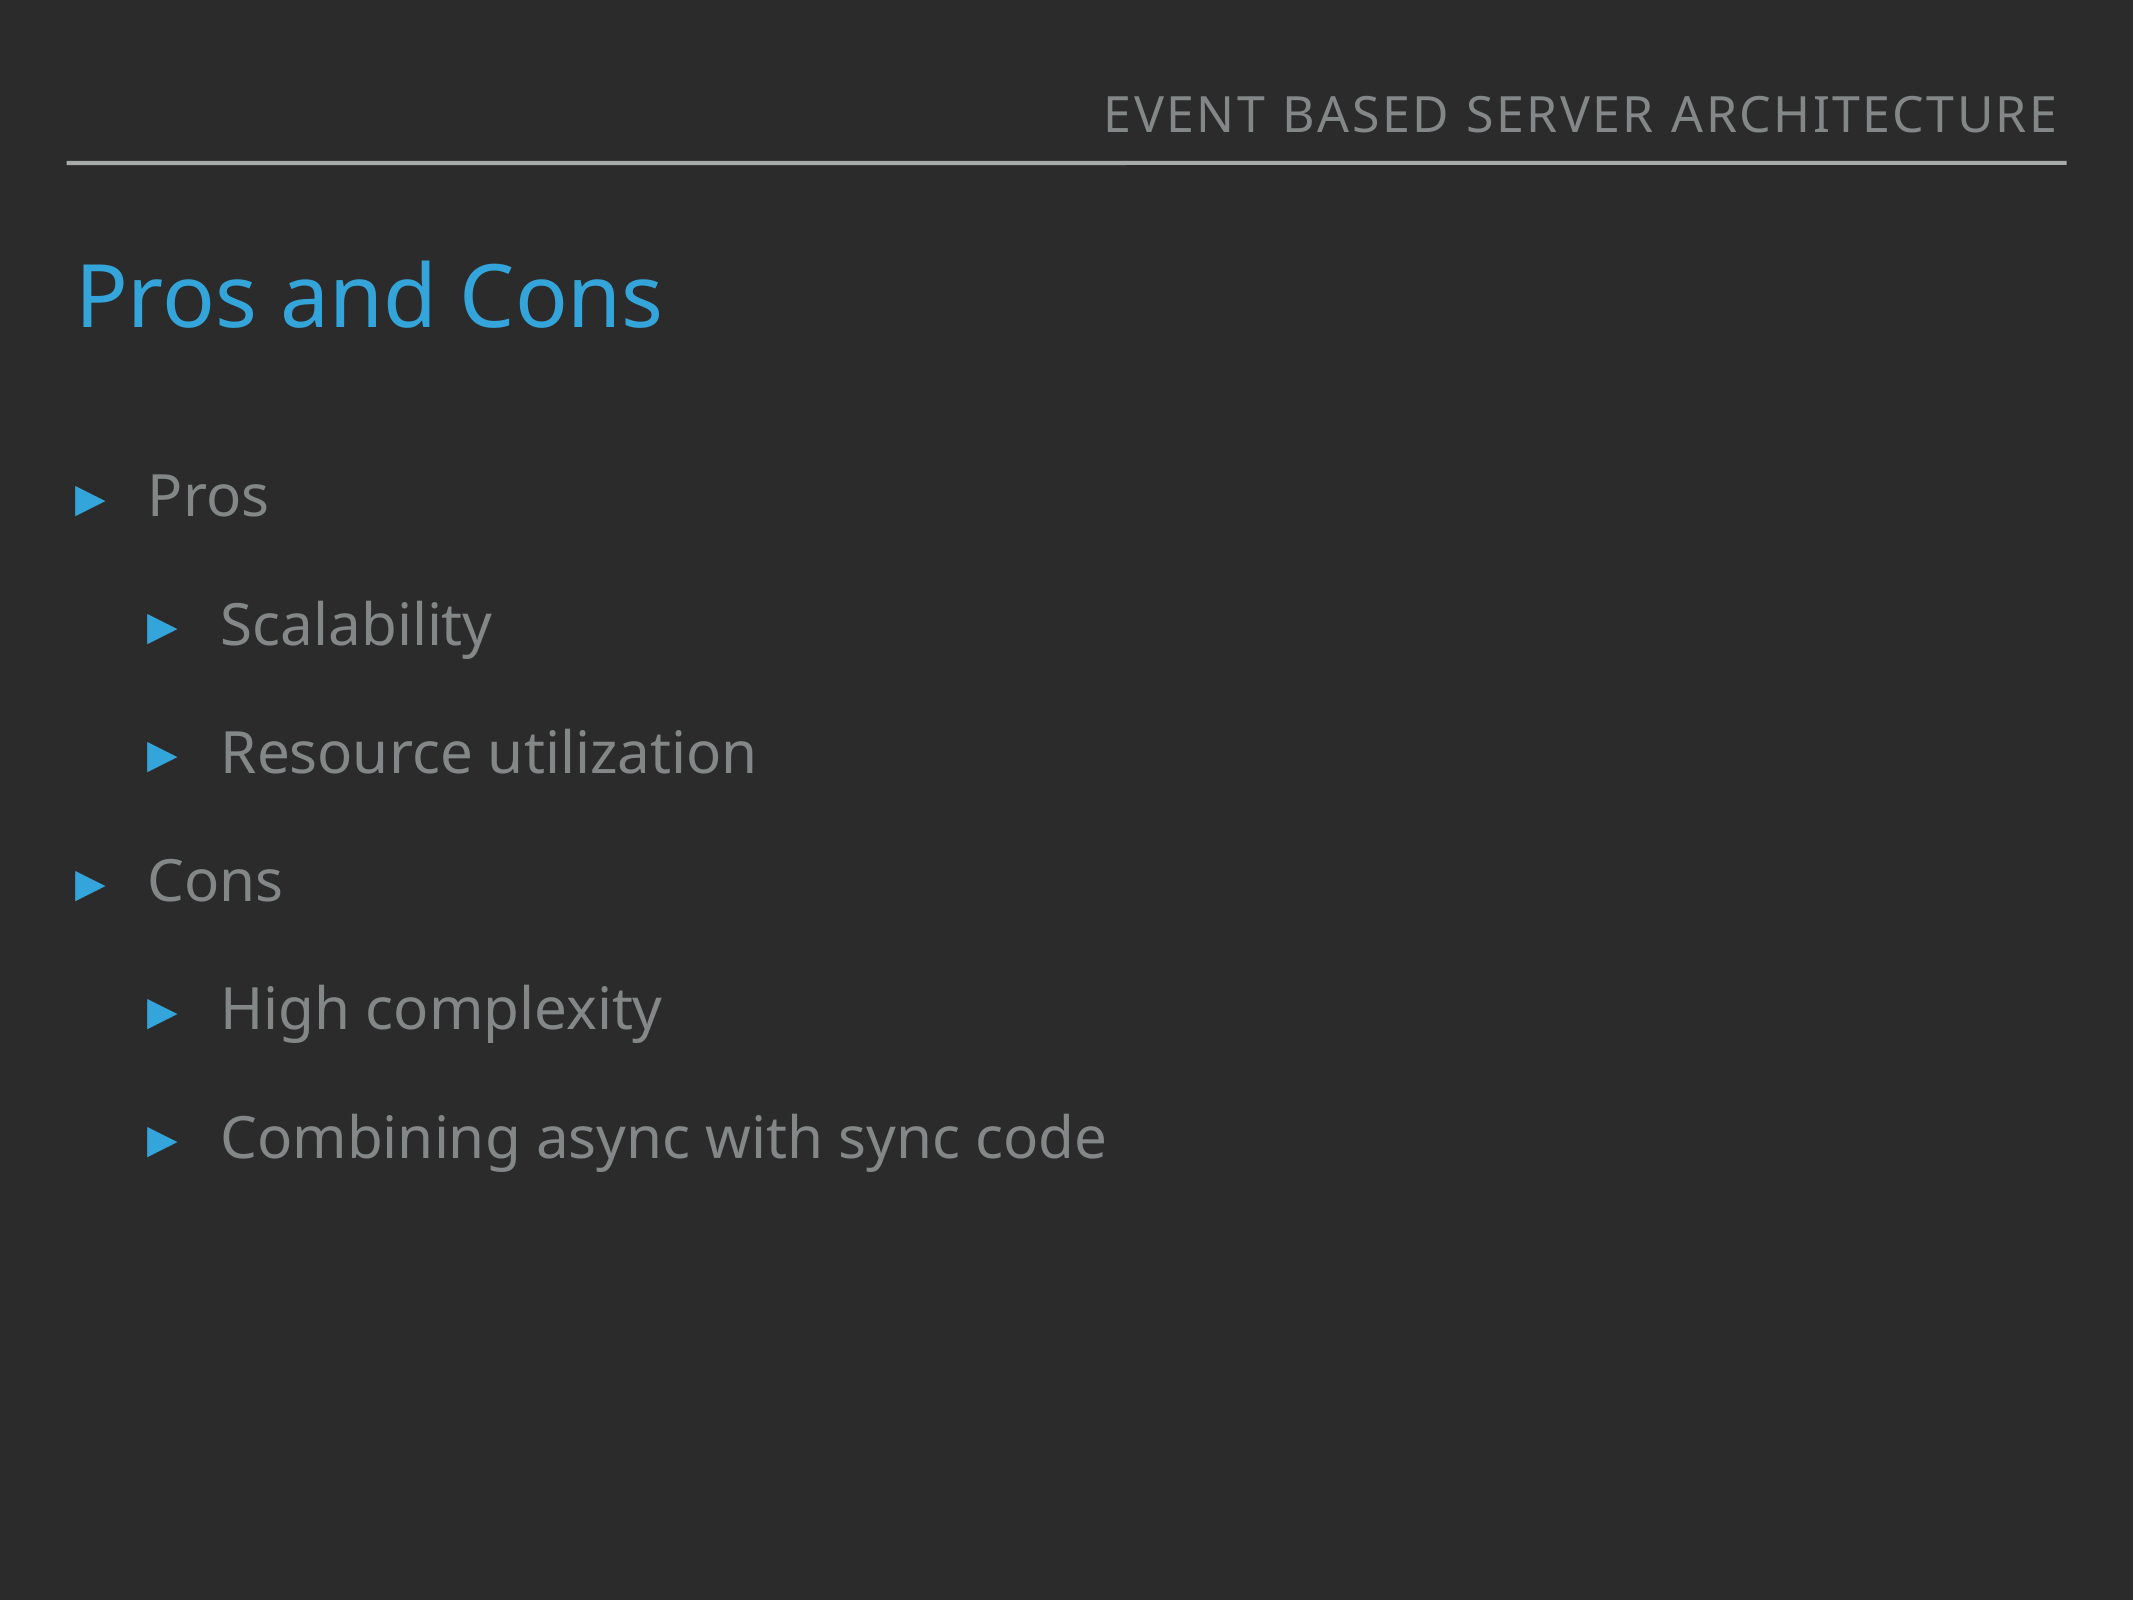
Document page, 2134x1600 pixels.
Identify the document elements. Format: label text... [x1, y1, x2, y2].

title Pros and Cons [66, 251, 2068, 372]
list event based server architecture [66, 74, 2068, 151]
list Pros Scalability Resource utilization Cons High complexity Combining async with sync code [66, 449, 2068, 1453]
